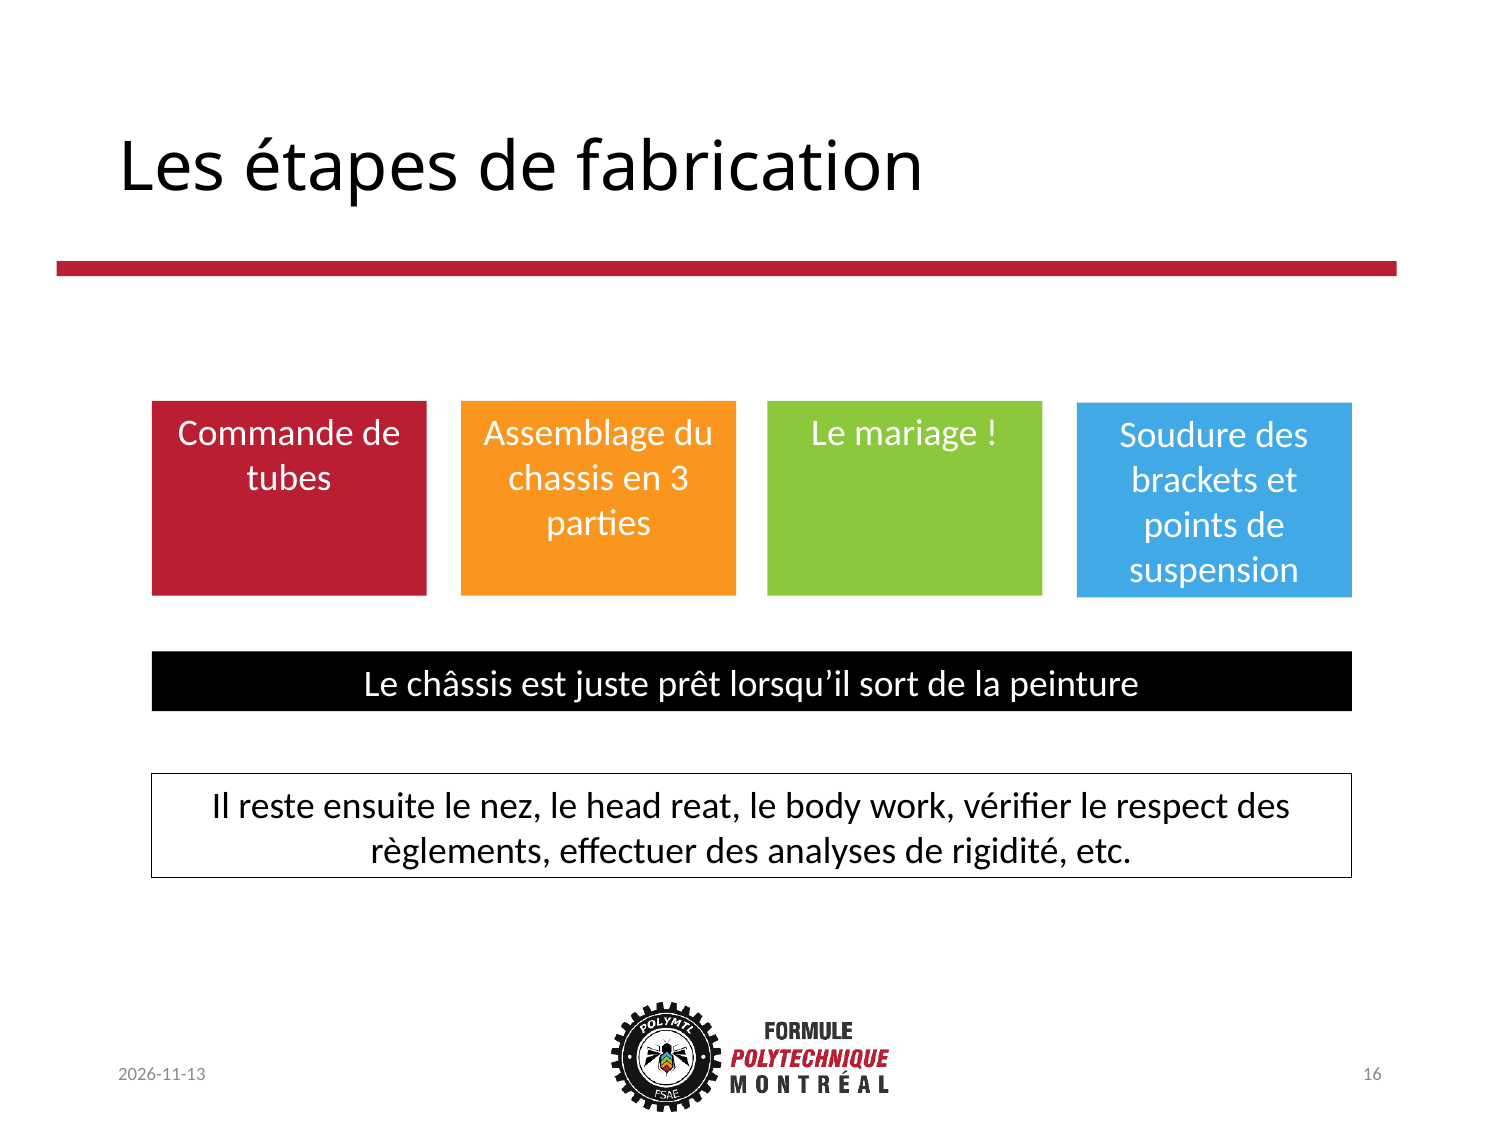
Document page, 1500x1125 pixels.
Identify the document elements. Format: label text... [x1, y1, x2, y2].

title Les étapes de fabrication [103, 59, 1397, 278]
picture [611, 1002, 889, 1112]
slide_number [103, 1042, 441, 1103]
text_box Assemblage du chassis en 3 parties [461, 400, 737, 596]
text_box Le mariage ! [767, 400, 1043, 596]
slide_number 16 [1059, 1042, 1397, 1103]
text_box Soudure des brackets et points de suspension [1076, 402, 1352, 598]
text_box Il reste ensuite le nez, le head reat, le body work, vérifier le respect des règlements, effectuer des analyses de rigidité, etc. [151, 773, 1352, 878]
text_box Le châssis est juste prêt lorsqu’il sort de la peinture [151, 651, 1352, 712]
text_box Commande de tubes [151, 400, 427, 596]
